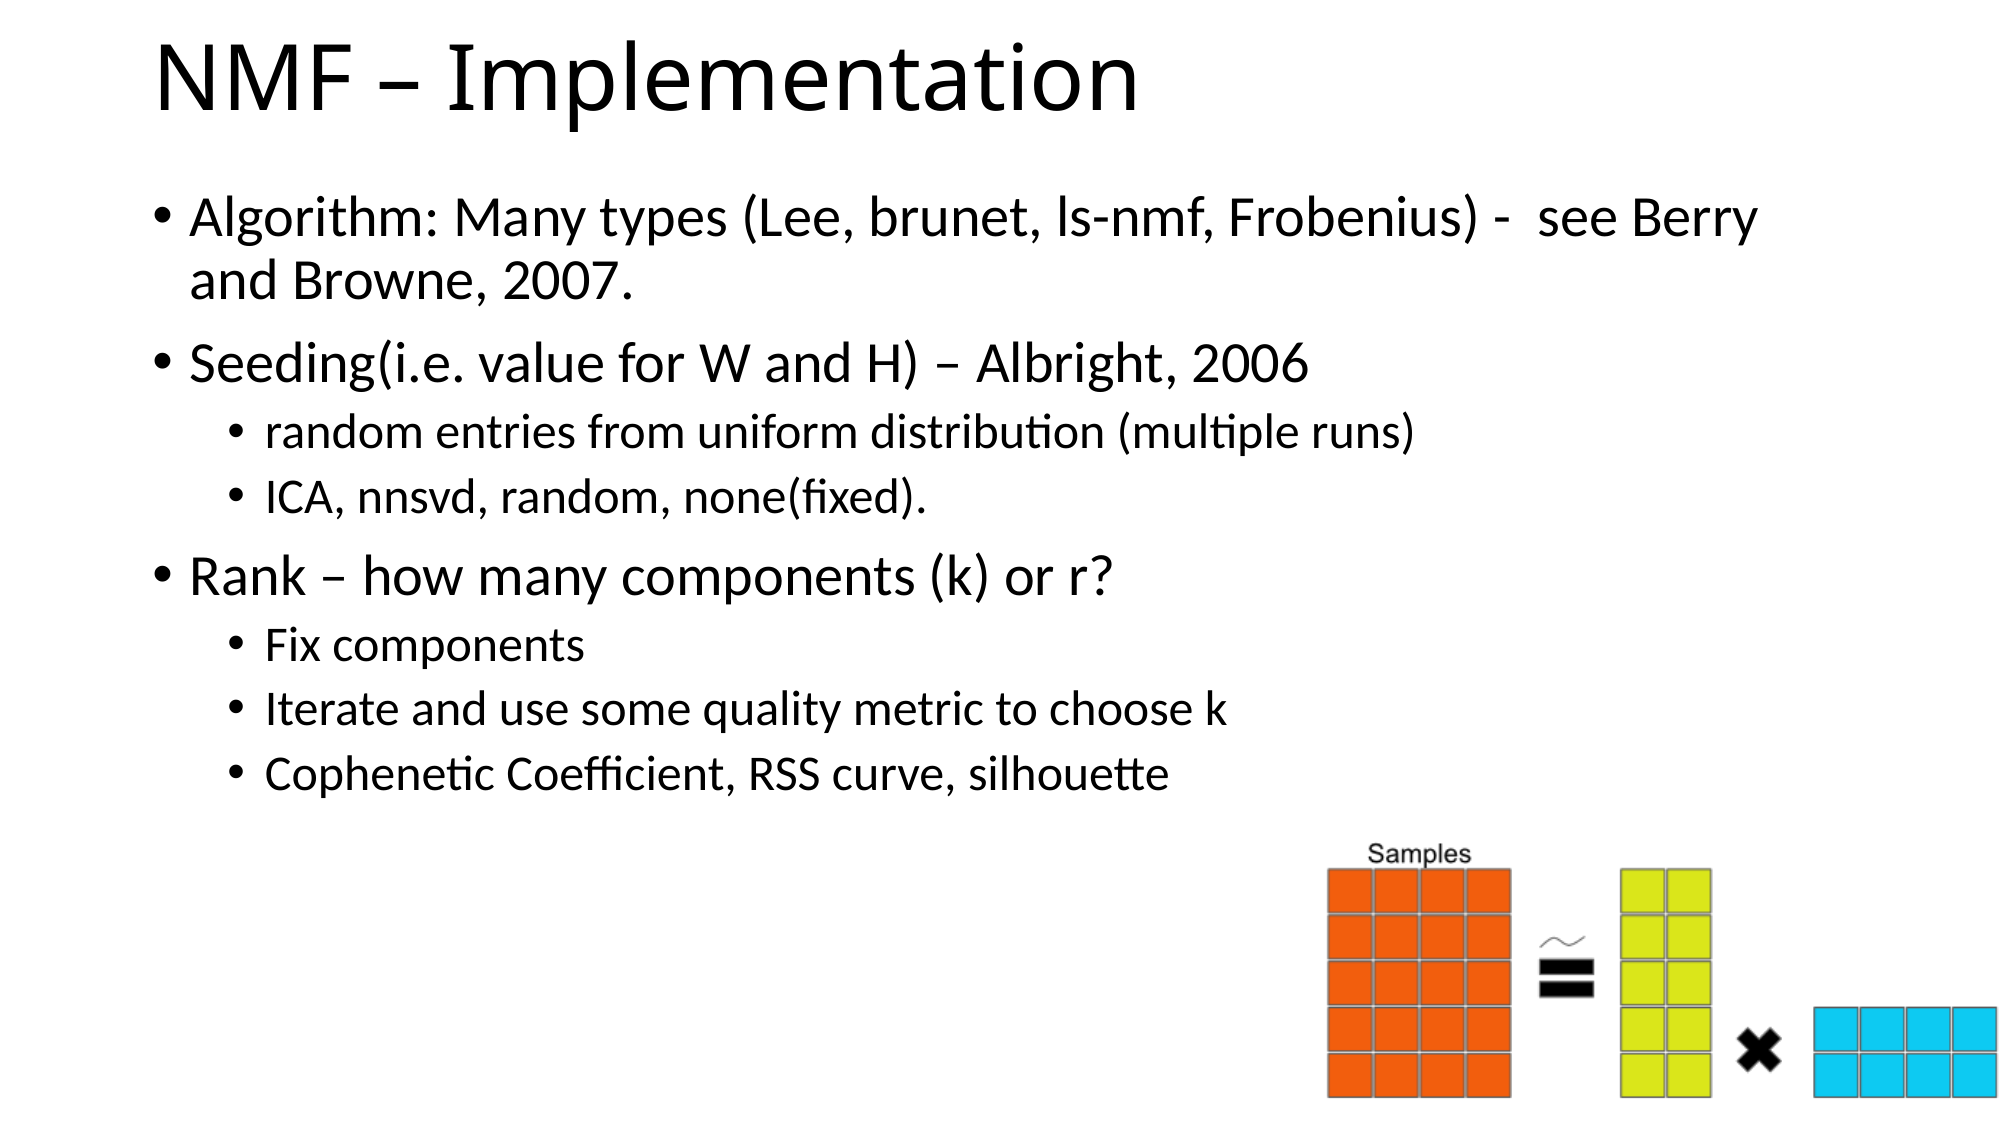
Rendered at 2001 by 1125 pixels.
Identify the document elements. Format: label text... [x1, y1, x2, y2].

picture [1326, 835, 2000, 1101]
title NMF – Implementation [137, 0, 1863, 162]
list Algorithm: Many types (Lee, brunet, ls-nmf, Frobenius) - see Berry and Browne, 2007. Seeding(i.e. value for W and H) – Albright, 2006 random entries from uniform distribution (multiple runs) ICA, nnsvd, random, none(fixed). Rank – how many components (k) or r? Fix components Iterate and use some quality metric to choose k Cophenetic Coefficient, RSS curve, silhouette [137, 178, 1863, 1014]
